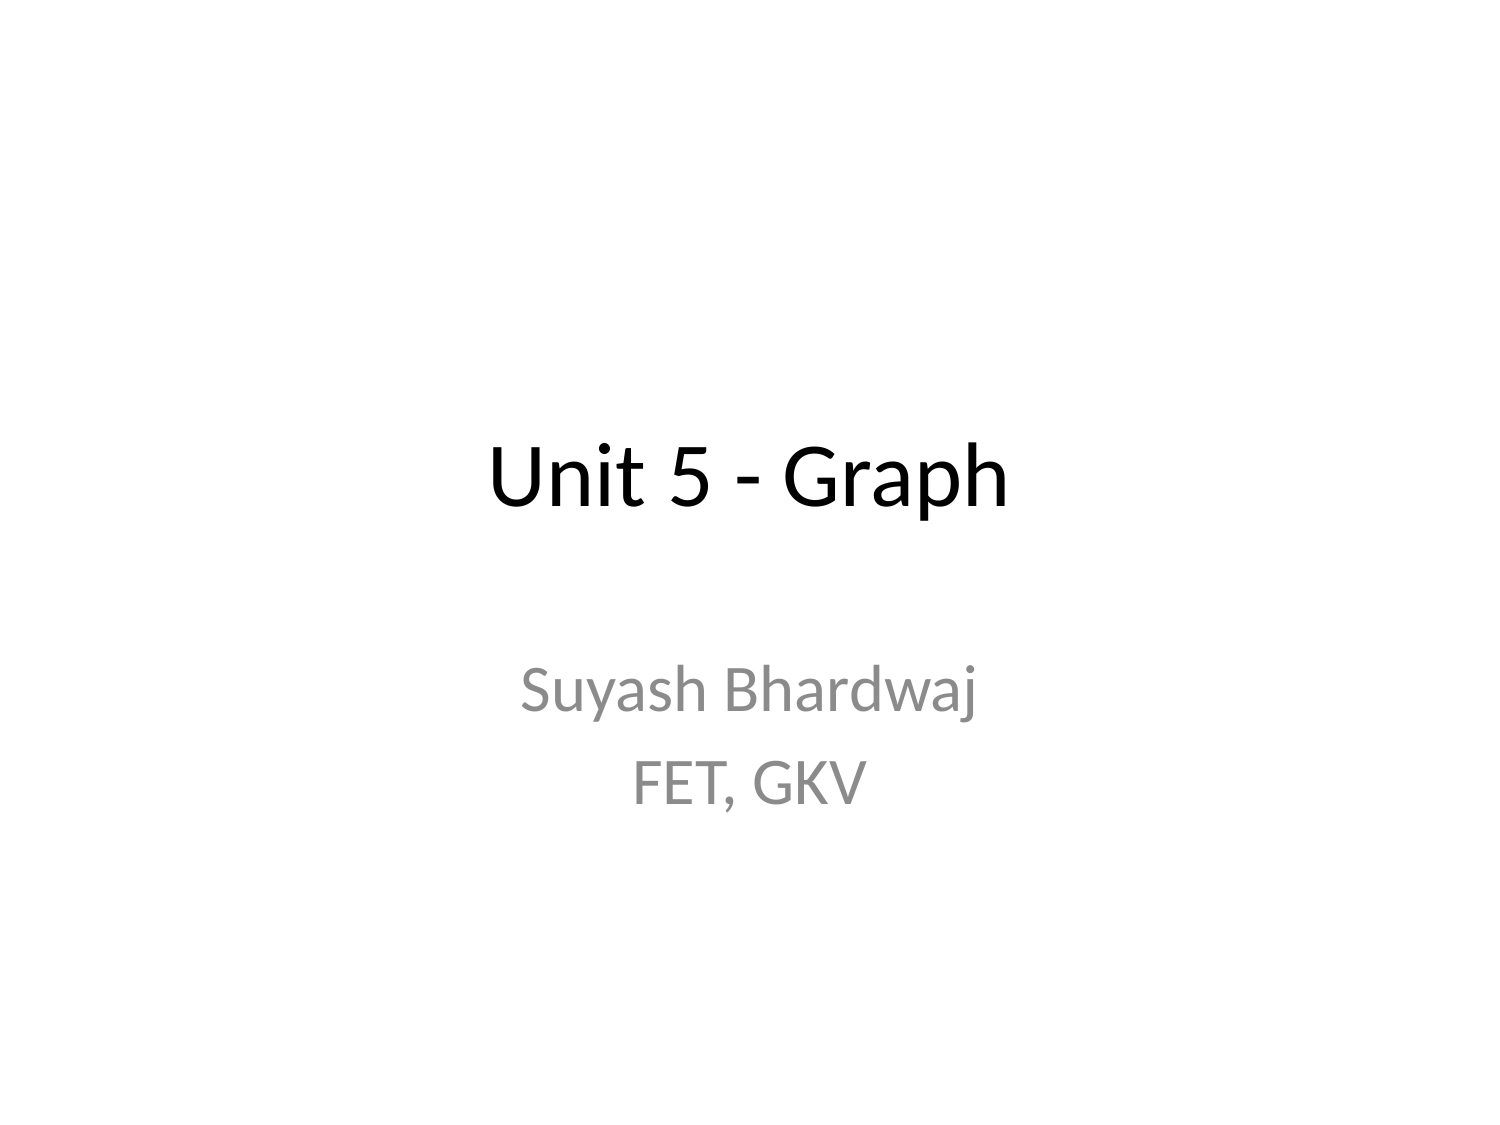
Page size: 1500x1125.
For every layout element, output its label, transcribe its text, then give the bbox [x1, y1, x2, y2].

subtitle Suyash Bhardwaj FET, GKV [225, 637, 1275, 925]
title Unit 5 - Graph [112, 349, 1388, 591]
